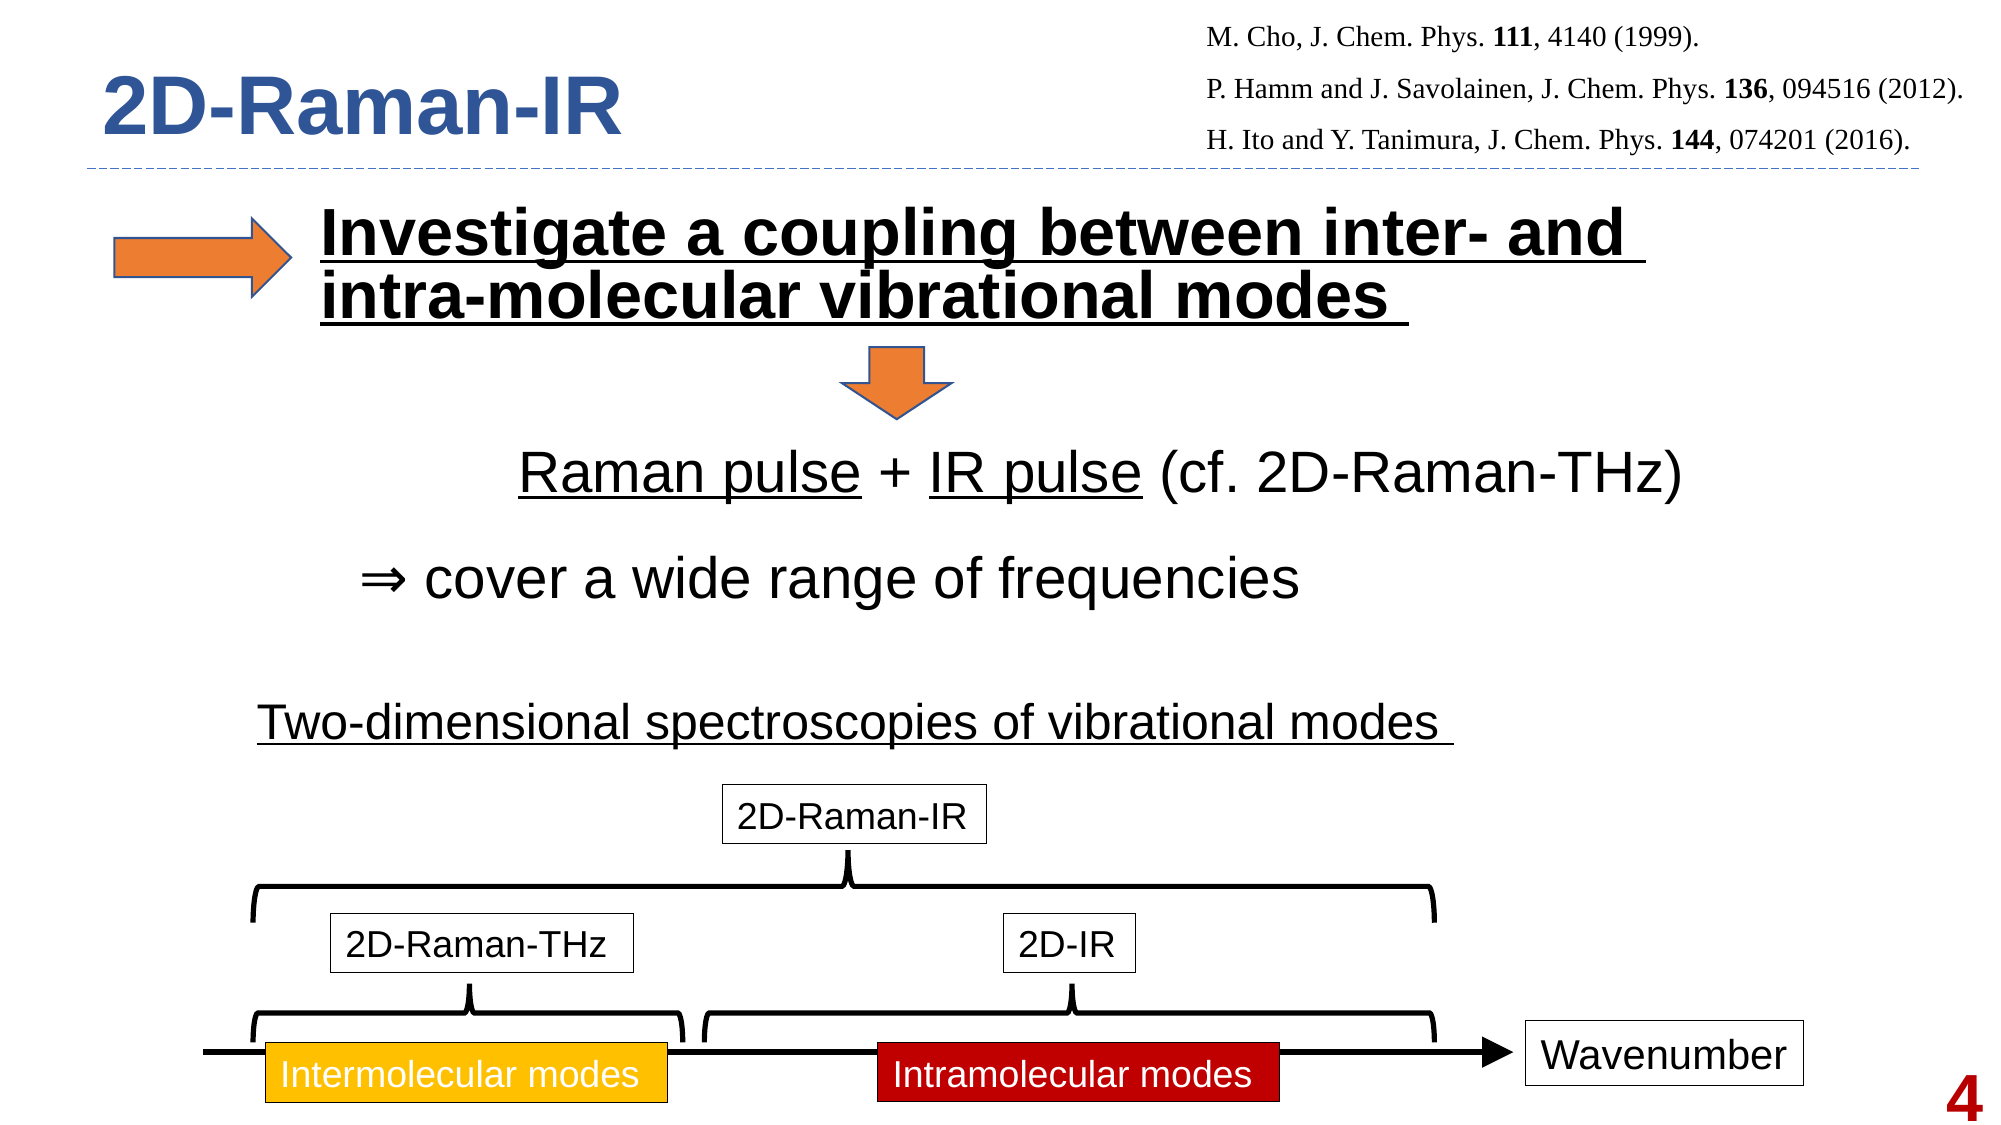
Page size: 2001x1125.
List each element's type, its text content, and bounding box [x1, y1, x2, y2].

slide_number 4 [1876, 1065, 1999, 1125]
title 2D-Raman-IR [87, 45, 1920, 169]
text_box Raman pulse + IR pulse (cf. 2D-Raman-THz) [503, 434, 1776, 512]
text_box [202, 682, 1804, 1104]
text_box H. Ito and Y. Tanimura, J. Chem. Phys. 144, 074201 (2016). [1191, 112, 2000, 163]
text_box [113, 215, 293, 300]
text_box [838, 346, 955, 421]
text_box P. Hamm and J. Savolainen, J. Chem. Phys. 136, 094516 (2012). [1191, 61, 1986, 112]
text_box M. Cho, J. Chem. Phys. 111, 4140 (1999). [1191, 10, 2000, 60]
text_box Investigate a coupling between inter- and intra-molecular vibrational modes [305, 199, 1791, 339]
text_box ⇒ cover a wide range of frequencies [344, 540, 1340, 618]
